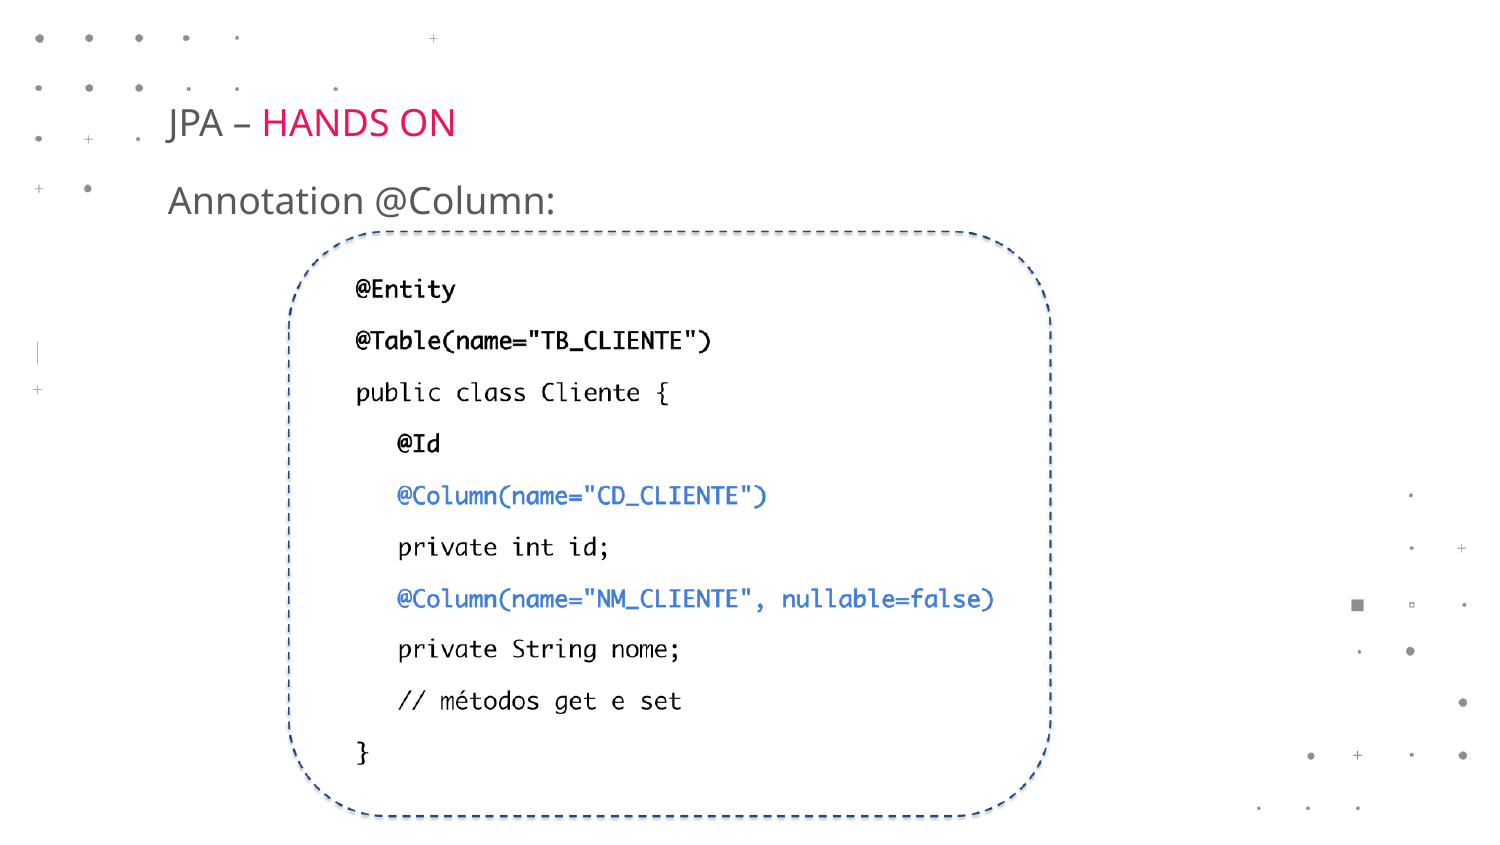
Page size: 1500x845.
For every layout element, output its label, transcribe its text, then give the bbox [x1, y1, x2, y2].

text_box JPA – HANDS ON [153, 91, 1347, 151]
text_box Annotation @Column: [153, 151, 1334, 698]
picture [33, 34, 1467, 822]
